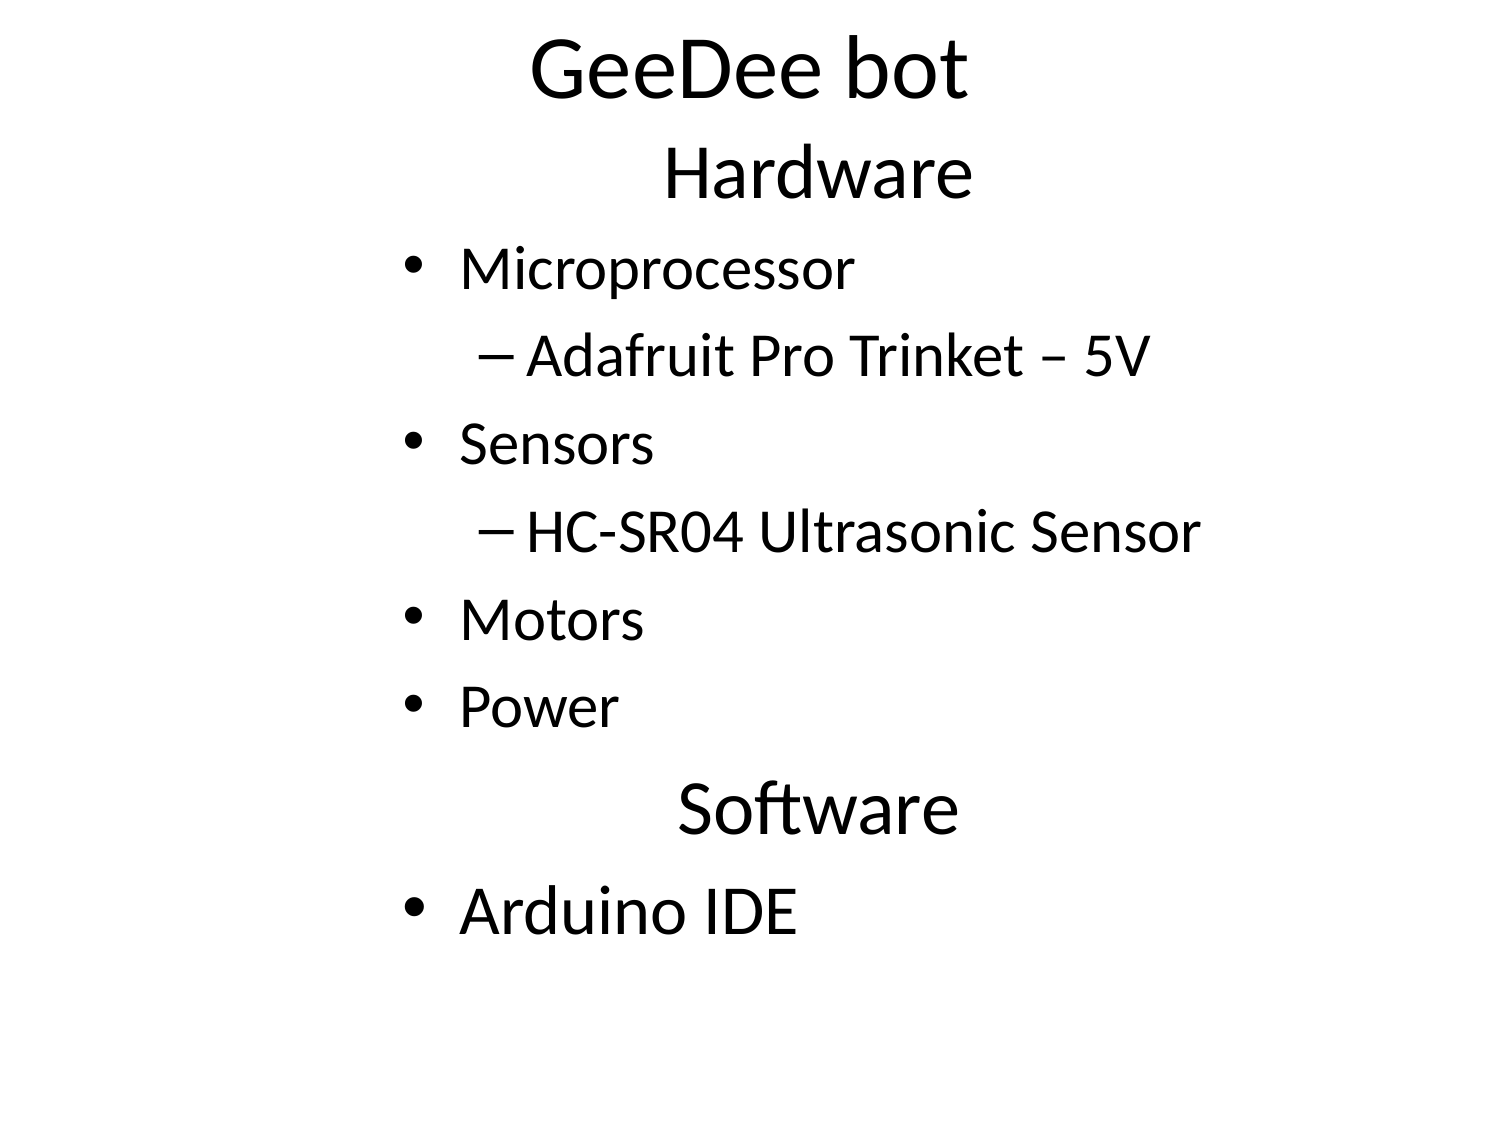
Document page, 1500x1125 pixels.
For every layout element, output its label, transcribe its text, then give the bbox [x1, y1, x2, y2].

list Hardware Microprocessor Adafruit Pro Trinket – 5V Sensors HC-SR04 Ultrasonic Sensor Motors Power Software Arduino IDE [387, 112, 1250, 968]
title GeeDee bot [75, 0, 1425, 125]
